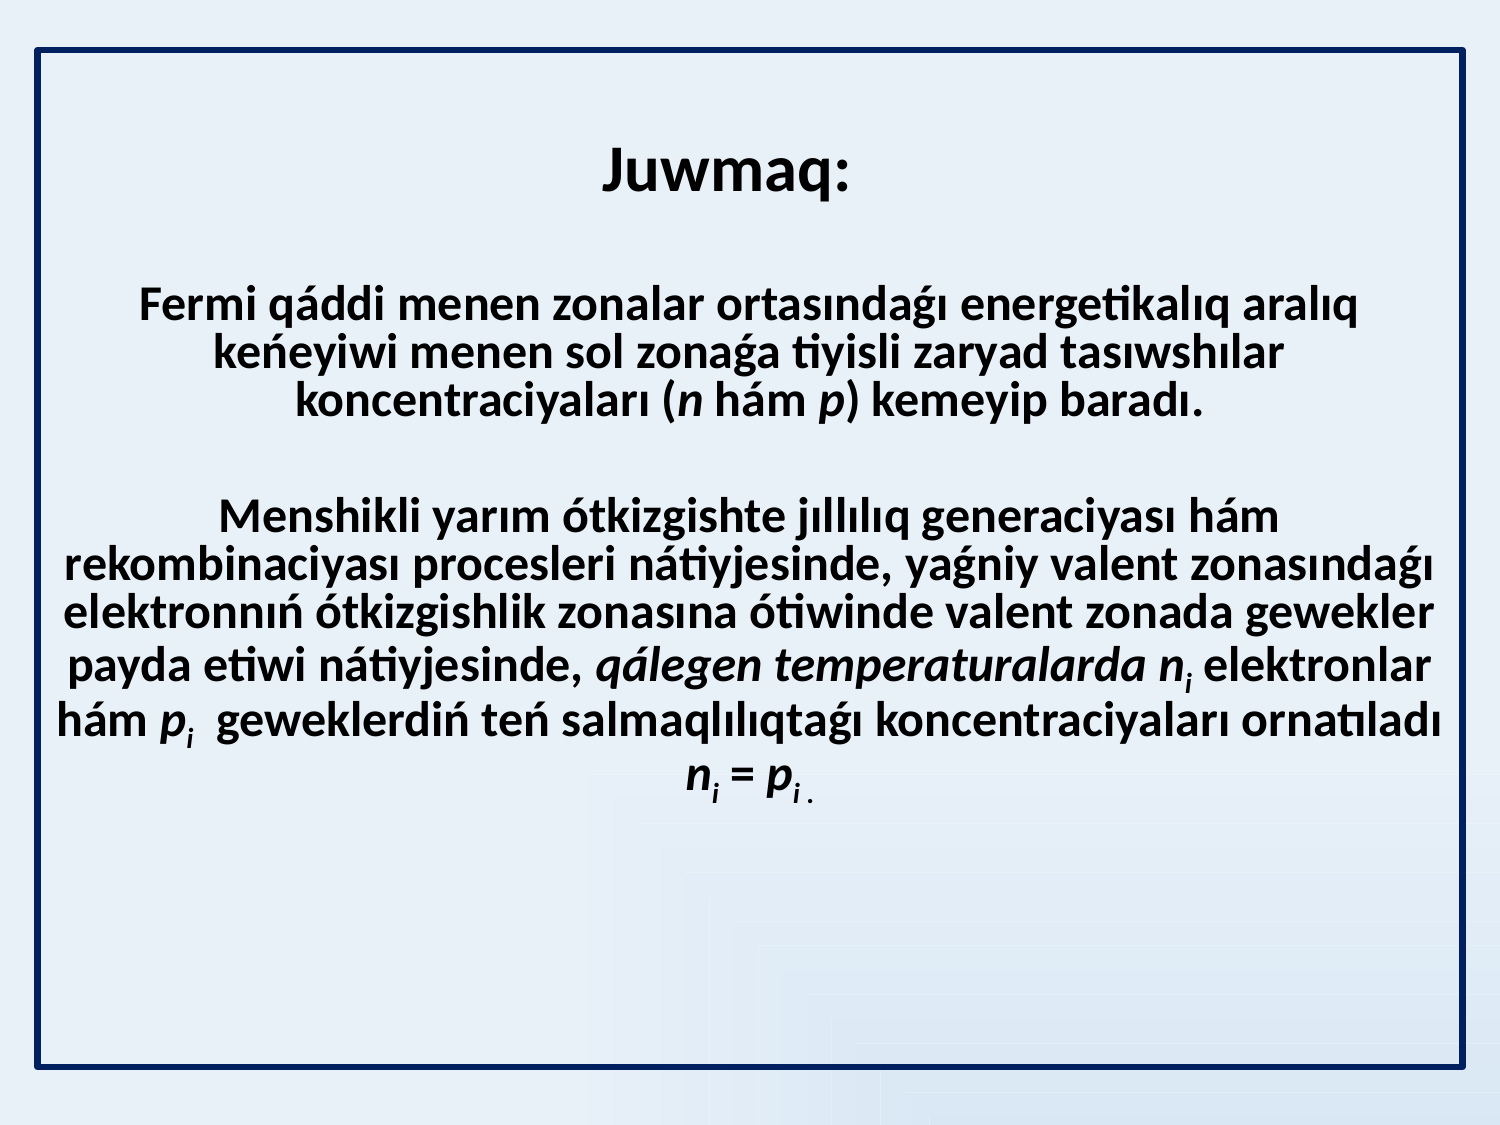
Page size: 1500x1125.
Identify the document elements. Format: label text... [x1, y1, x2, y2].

list Juwmaq: Fermi qáddi menen zonalar ortasındaǵı energetikalıq aralıq keńeyiwi menen sol zonaǵa tiyisli zaryad tasıwshılar koncentraciyaları (n hám p) kemeyip baradı. Menshikli yarım ótkizgishte jıllılıq generaciyası hám rekombinaciyası procesleri nátiyjesinde, yaǵniy valent zonasındaǵı elektronnıń ótkizgishlik zonasına ótiwinde valent zonada gewekler payda etiwi nátiyjesinde, qálegen temperaturalarda ni elektronlar hám pi geweklerdiń teń salmaqlılıqtaǵı koncentraciyaları ornatıladı ni = pi . [37, 50, 1463, 1068]
